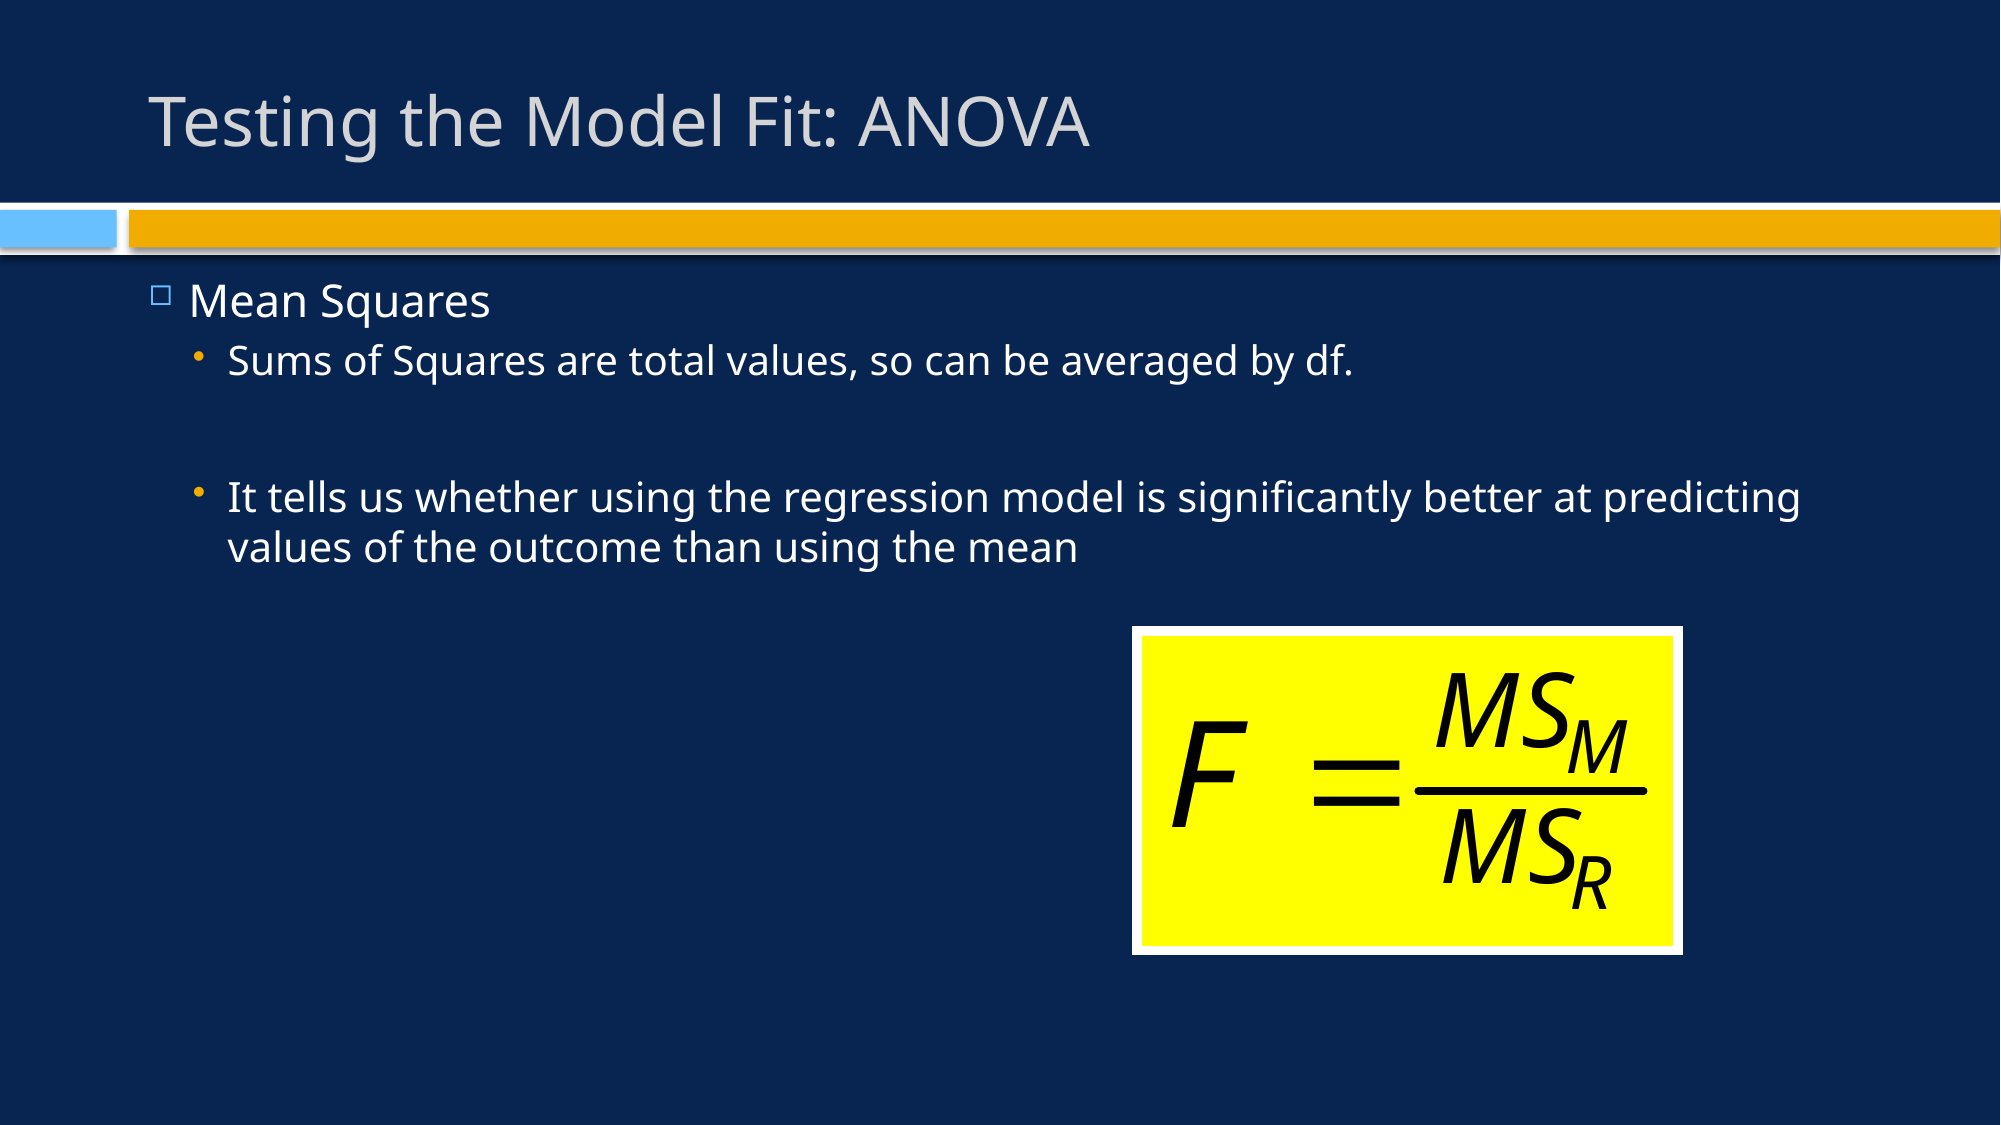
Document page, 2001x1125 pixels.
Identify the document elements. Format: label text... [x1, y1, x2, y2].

title Testing the Model Fit: ANOVA [133, 37, 1918, 201]
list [1141, 635, 1674, 947]
list Mean Squares Sums of Squares are total values, so can be averaged by df. It tells us whether using the regression model is significantly better at predicting values of the outcome than using the mean [133, 264, 1893, 1008]
